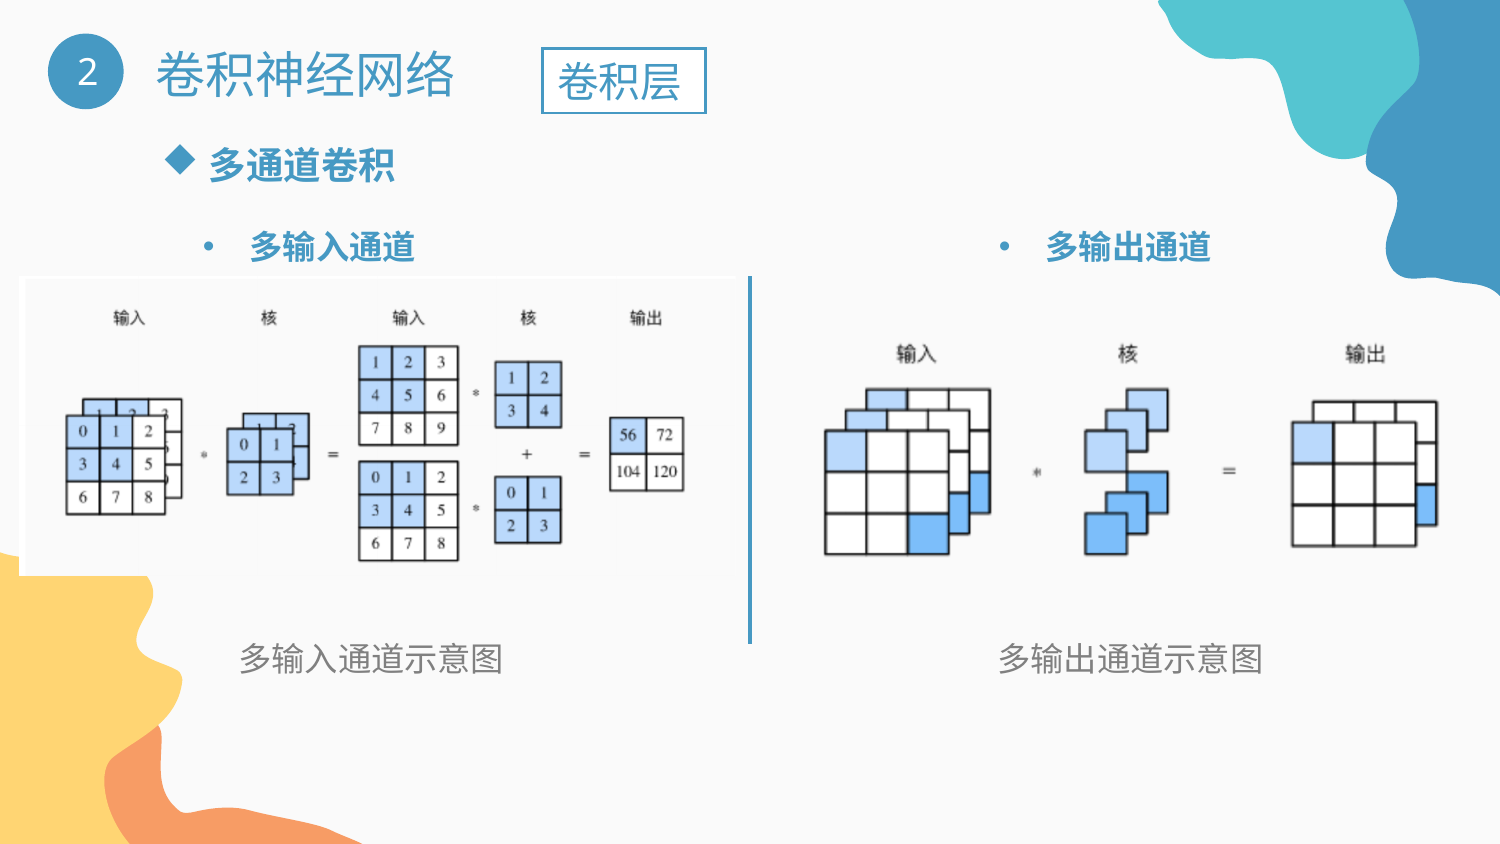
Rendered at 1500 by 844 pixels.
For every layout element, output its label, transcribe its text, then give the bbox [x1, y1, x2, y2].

picture [776, 315, 1479, 569]
picture [19, 276, 736, 576]
text_box 多输出通道 [984, 218, 1228, 274]
text_box [46, 32, 111, 111]
text_box 卷积层 [541, 47, 707, 114]
text_box 卷积神经网络 [140, 36, 509, 111]
text_box 多输出通道示意图 [982, 631, 1361, 686]
text_box 2 [62, 40, 141, 101]
text_box 多输入通道示意图 [223, 631, 602, 686]
text_box 多输入通道 [188, 218, 431, 274]
text_box 多通道卷积 [146, 134, 411, 195]
